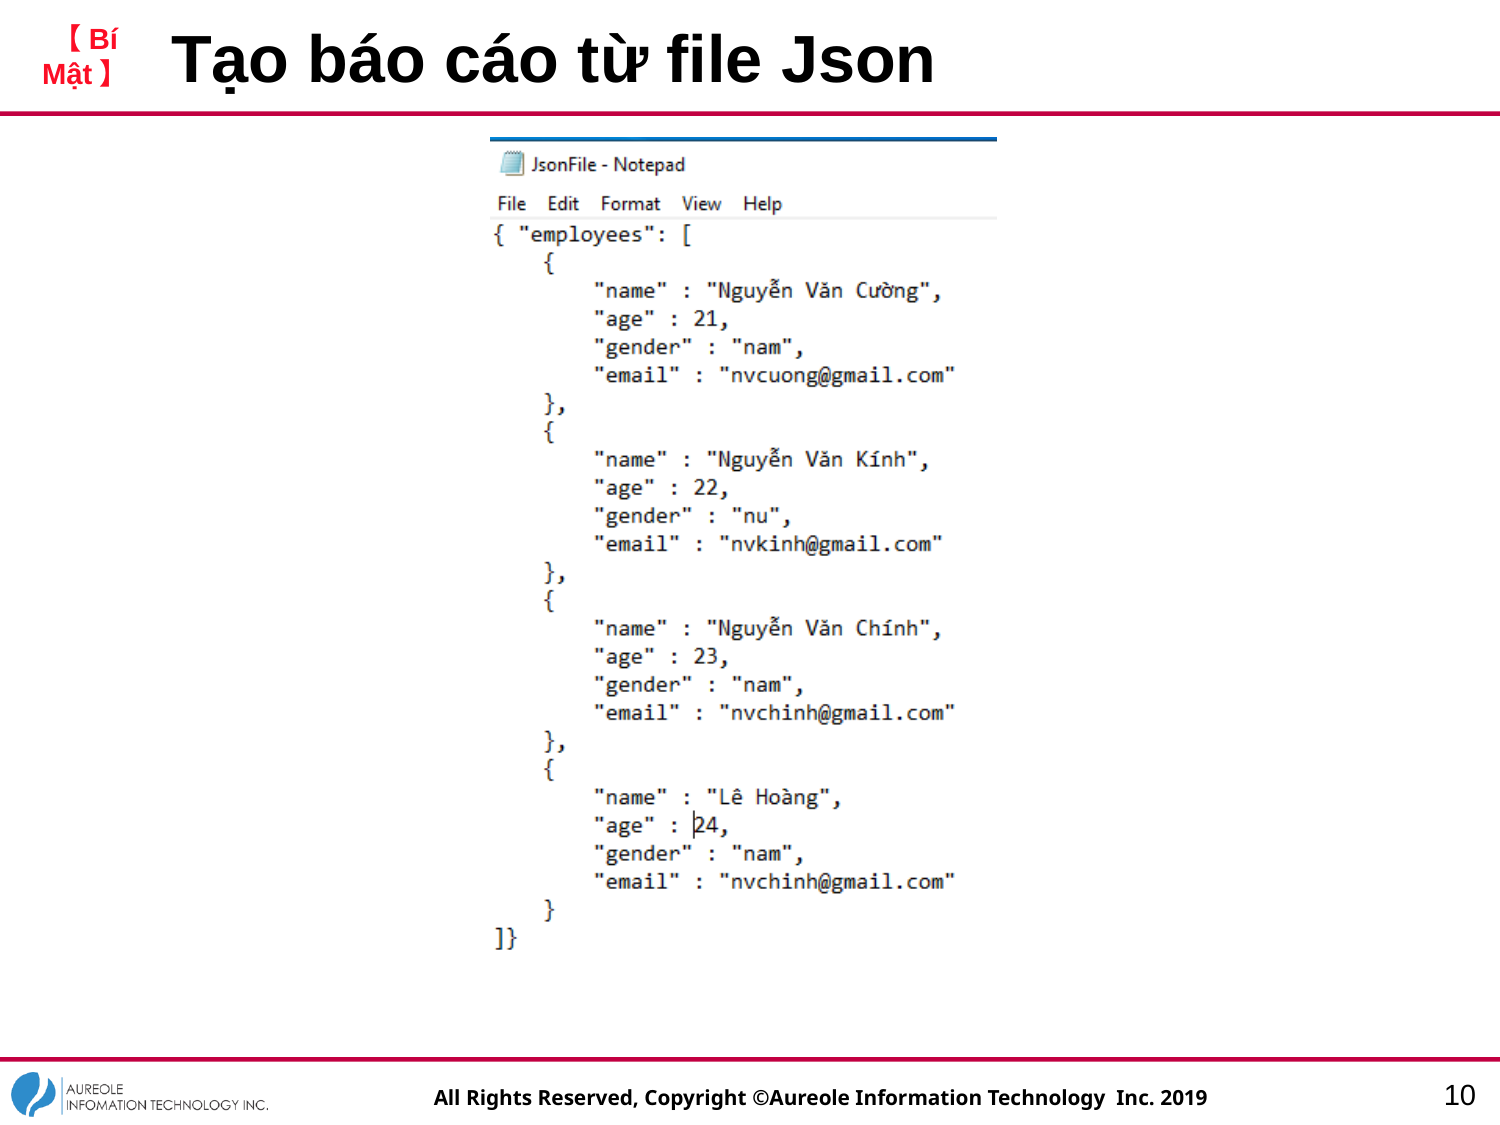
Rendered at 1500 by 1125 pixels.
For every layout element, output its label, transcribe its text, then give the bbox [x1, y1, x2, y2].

picture [11, 1072, 268, 1117]
picture [489, 137, 997, 1026]
slide_number 9 [1399, 1068, 1492, 1117]
title Tạo báo cáo từ file Json [155, 9, 1486, 103]
